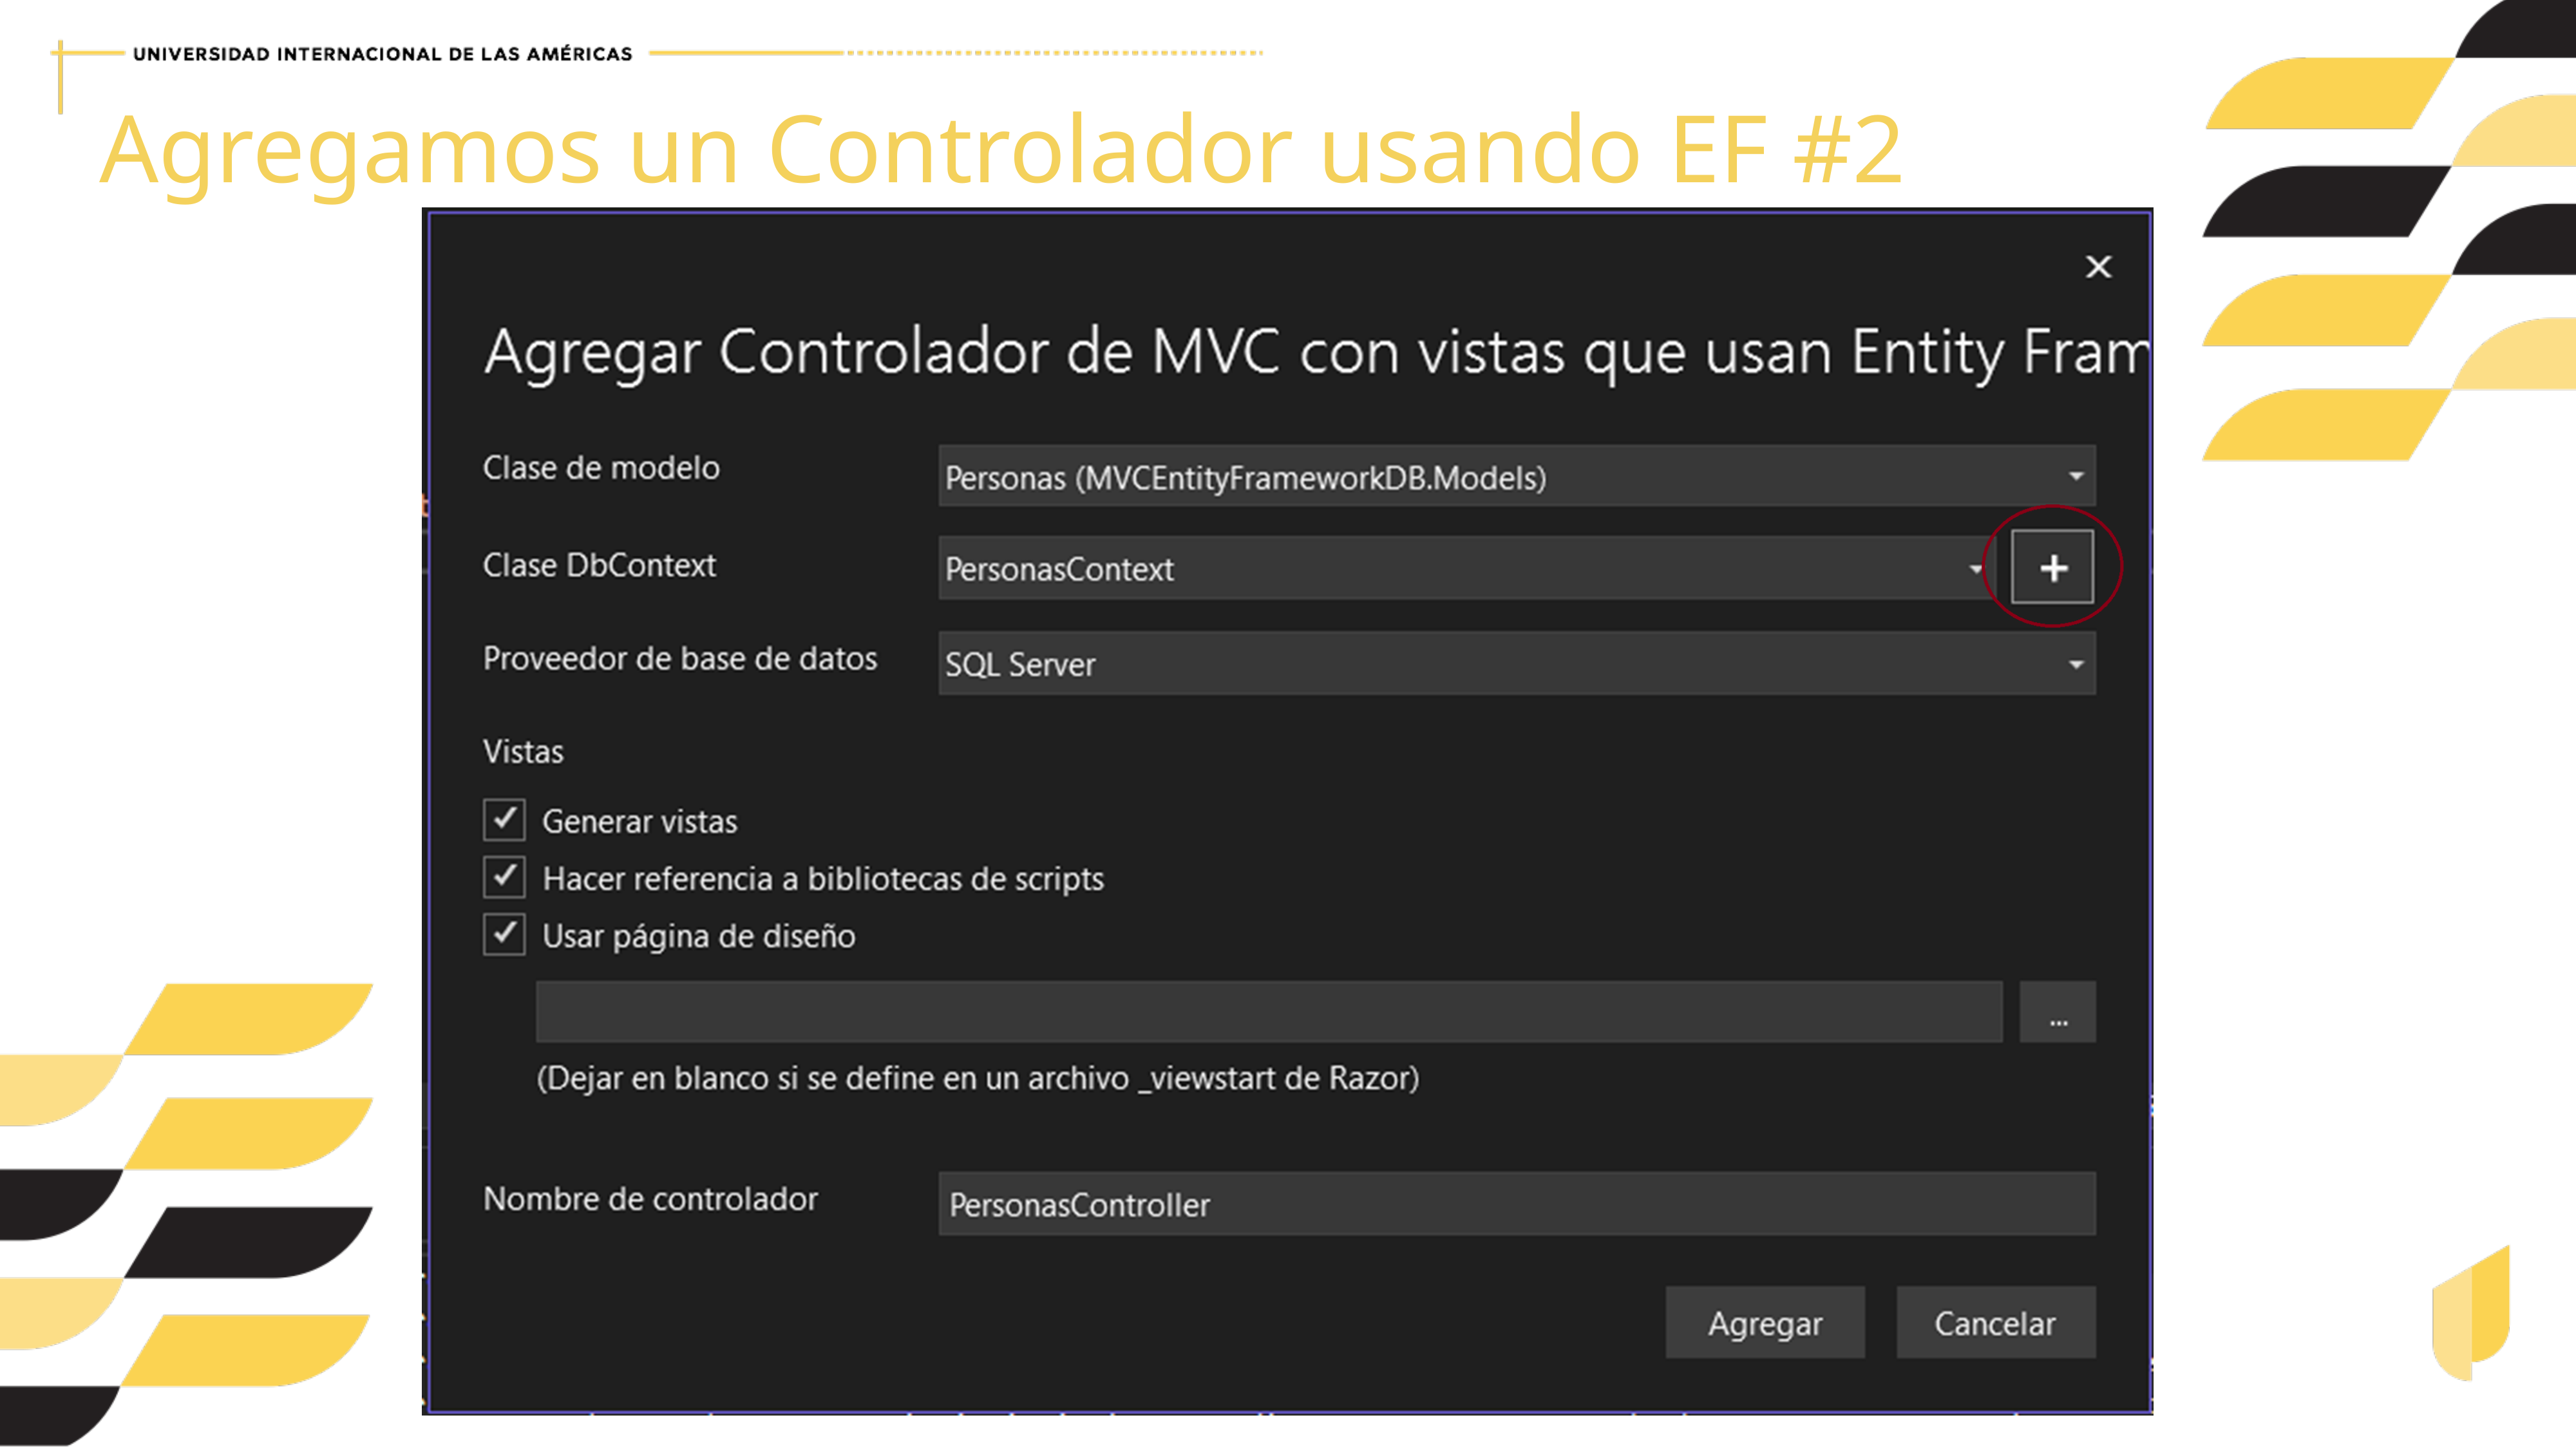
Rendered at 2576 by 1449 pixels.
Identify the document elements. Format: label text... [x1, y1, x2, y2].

text_box Agregamos un Controlador usando EF #2 [93, 82, 2046, 208]
picture [0, 0, 2576, 1449]
